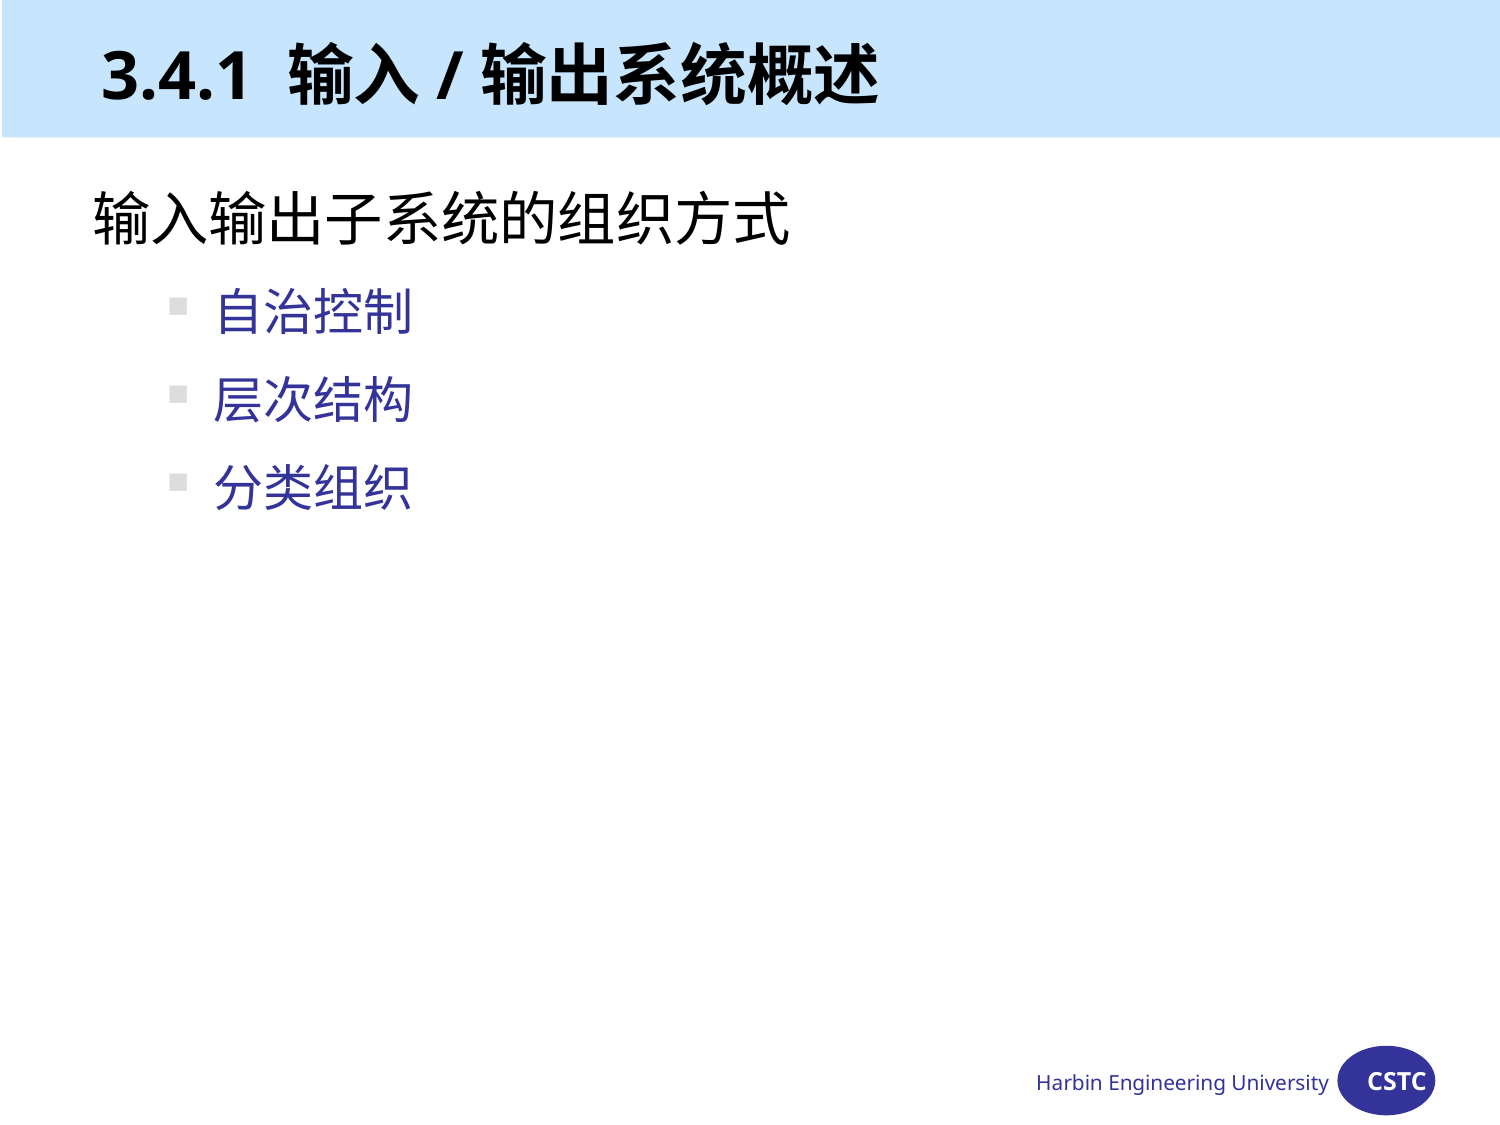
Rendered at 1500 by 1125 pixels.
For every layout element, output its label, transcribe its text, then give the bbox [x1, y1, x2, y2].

title 3.4.1 输入/输出系统概述 [85, 45, 1374, 100]
footer Harbin Engineering University [693, 1062, 1344, 1113]
list 输入输出子系统的组织方式 自治控制 层次结构 分类组织 [76, 174, 1428, 981]
